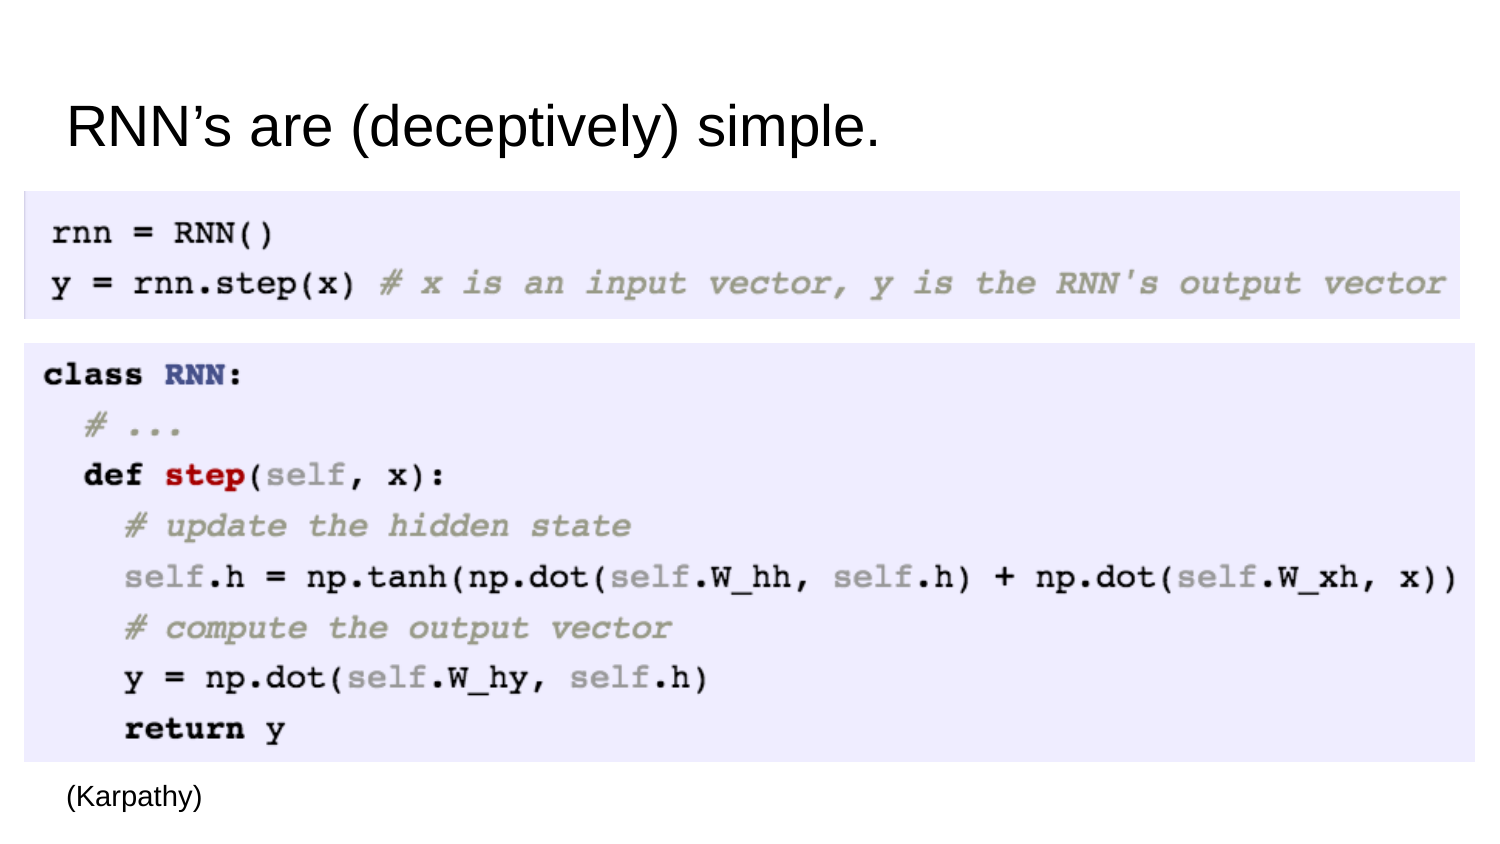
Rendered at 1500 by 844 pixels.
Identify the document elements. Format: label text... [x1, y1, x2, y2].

text_box (Karpathy) [51, 770, 1256, 844]
picture [24, 343, 1476, 763]
picture [24, 191, 1460, 319]
title RNN’s are (deceptively) simple. [51, 72, 1449, 167]
